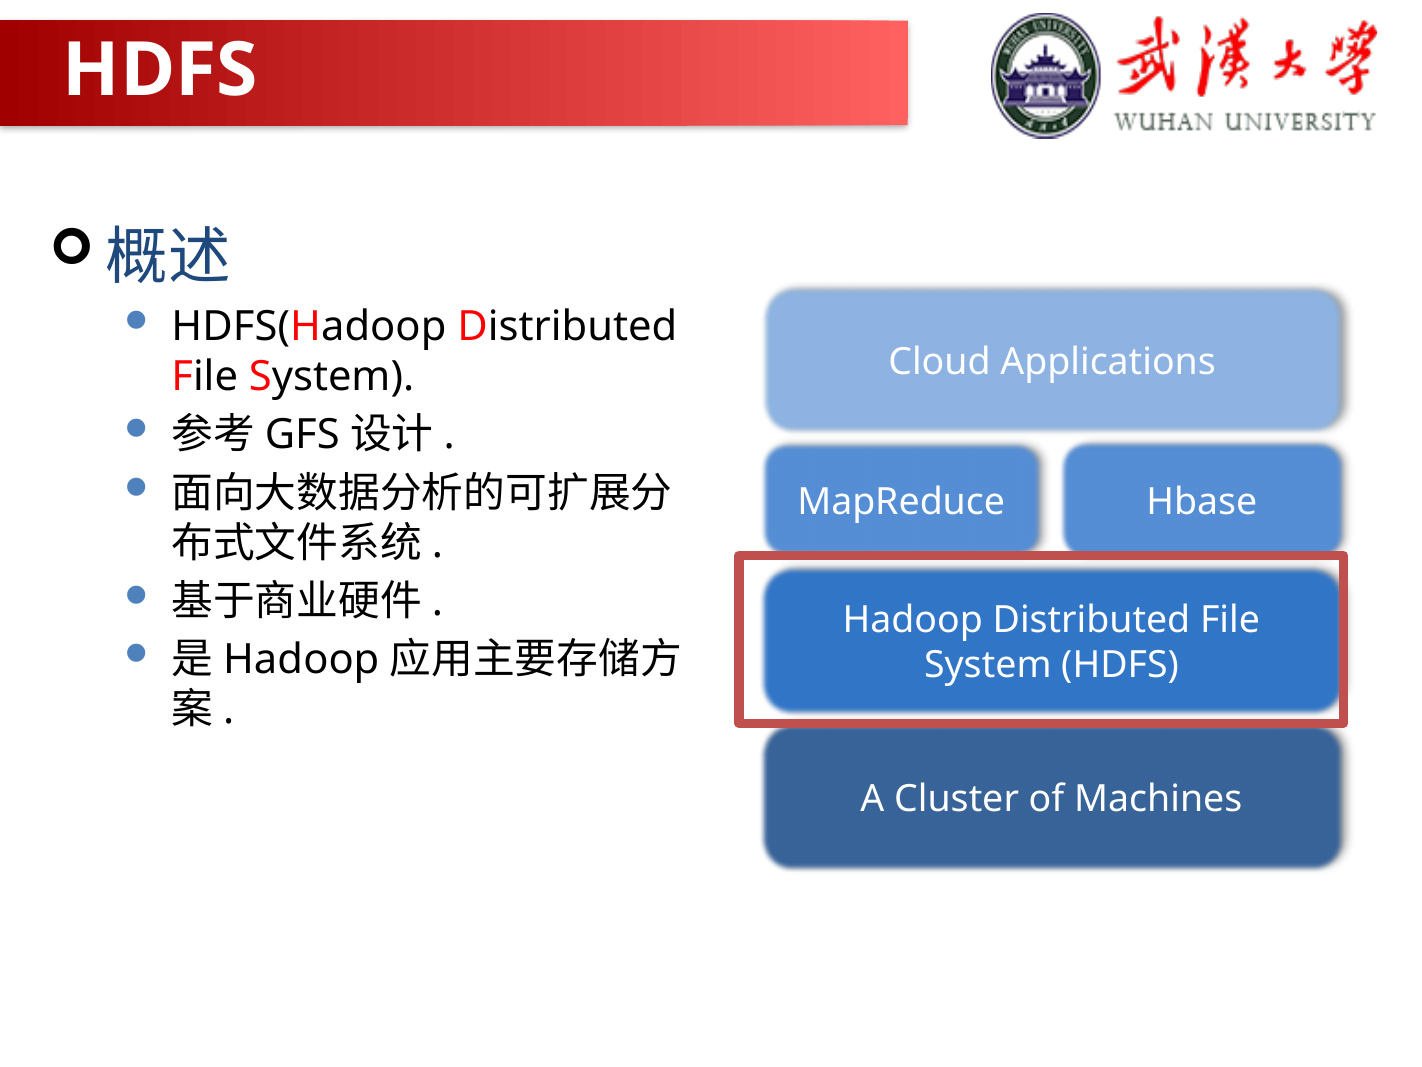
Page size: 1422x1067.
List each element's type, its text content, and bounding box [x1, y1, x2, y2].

picture [991, 110, 1378, 139]
picture [991, 13, 1378, 20]
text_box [738, 286, 1344, 870]
title HDFS [62, 20, 1422, 110]
text_box 概述 HDFS(Hadoop Distributed File System). 参考GFS设计. 面向大数据分析的可扩展分布式文件系统. 基于商业硬件. 是Hadoop应用主要存储方案. [49, 215, 696, 920]
